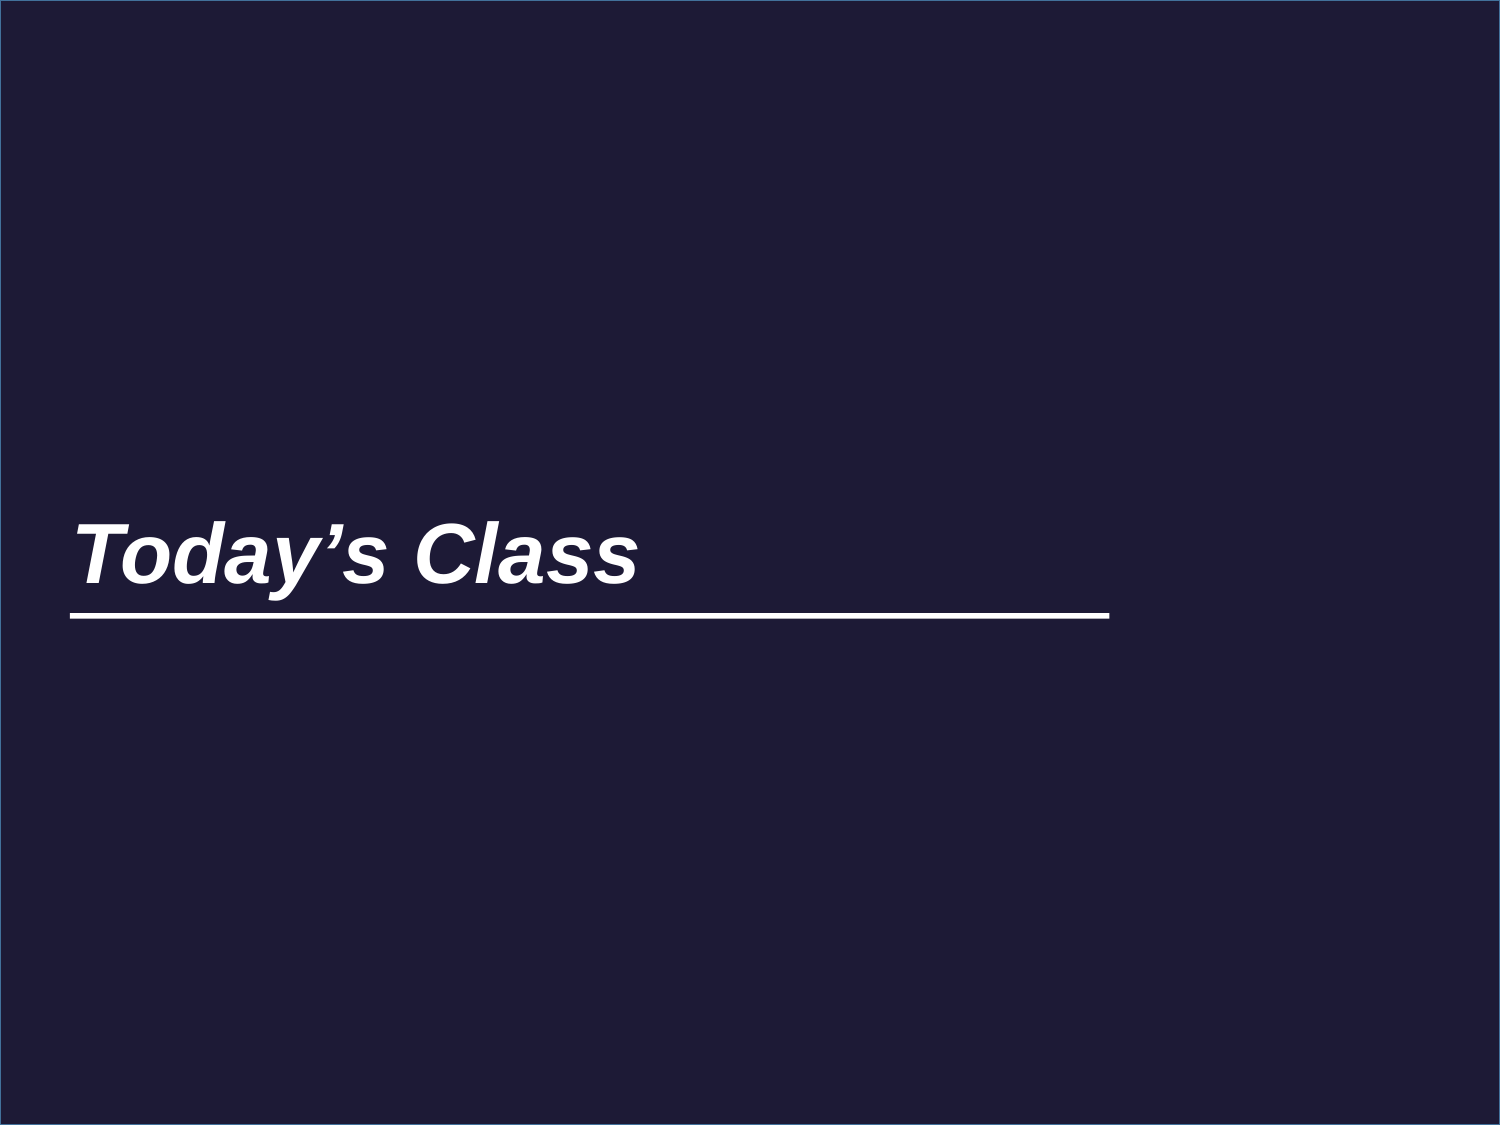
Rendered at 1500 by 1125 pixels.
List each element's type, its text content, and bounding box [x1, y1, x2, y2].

title Today’s Class [63, 483, 1415, 628]
